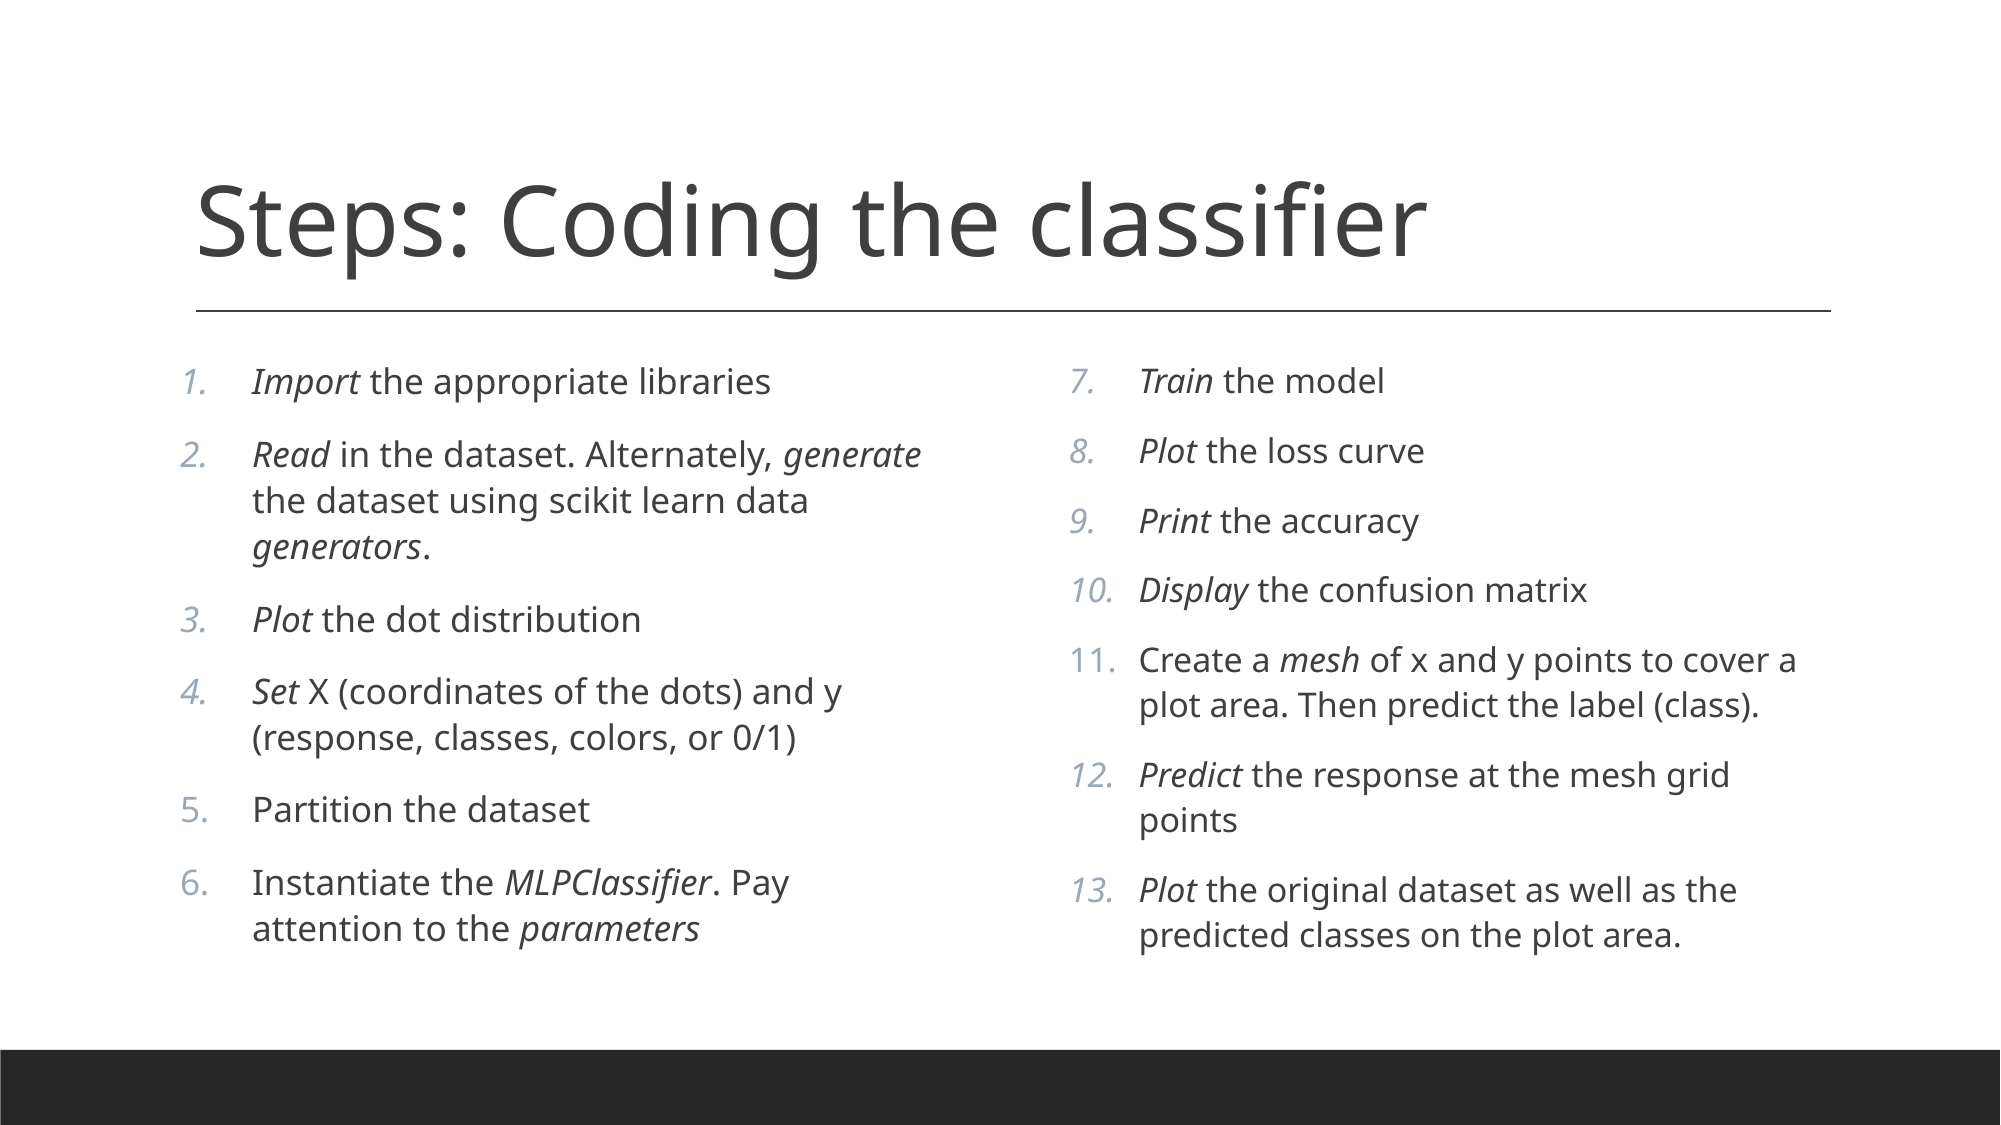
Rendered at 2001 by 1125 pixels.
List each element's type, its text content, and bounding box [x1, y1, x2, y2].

title Steps: Coding the classifier [180, 47, 1830, 285]
list Import the appropriate libraries Read in the dataset. Alternately, generate the dataset using scikit learn data generators. Plot the dot distribution Set X (coordinates of the dots) and y (response, classes, colors, or 0/1) Partition the dataset Instantiate the MLPClassifier. Pay attention to the parameters [180, 347, 942, 963]
list Train the model Plot the loss curve Print the accuracy Display the confusion matrix Create a mesh of x and y points to cover a plot area. Then predict the label (class). Predict the response at the mesh grid points Plot the original dataset as well as the predicted classes on the plot area. [1068, 347, 1830, 963]
